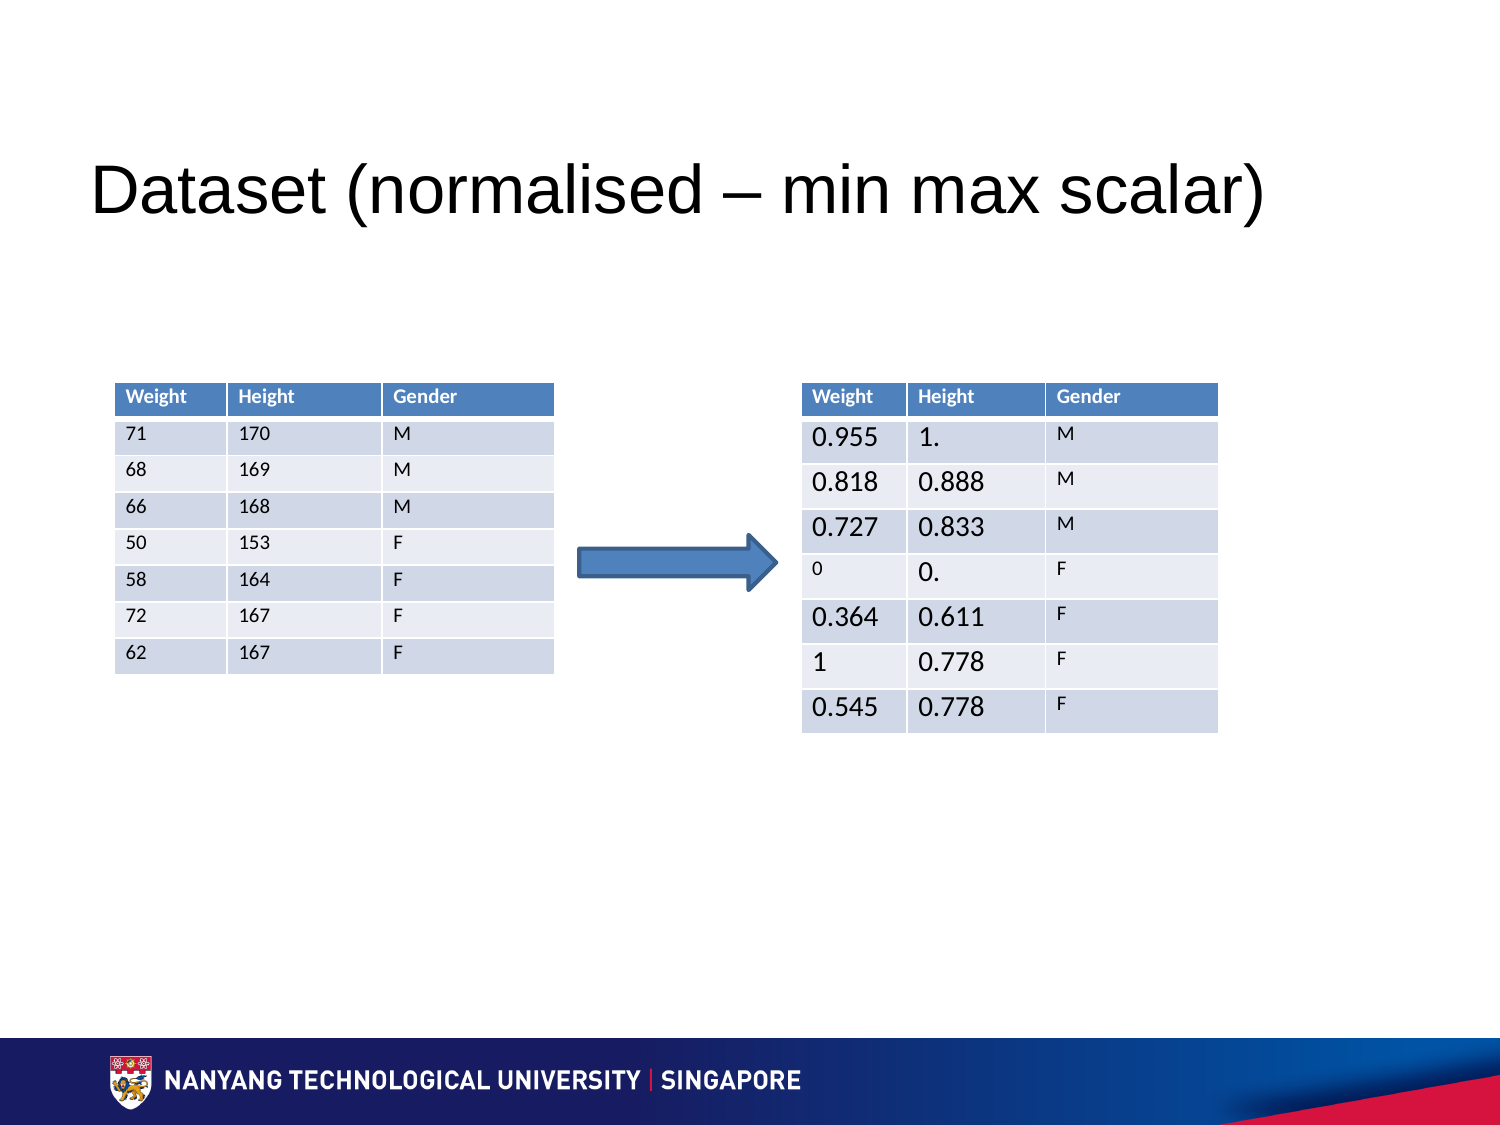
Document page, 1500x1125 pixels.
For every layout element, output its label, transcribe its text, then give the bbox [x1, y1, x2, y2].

table_cell F [1046, 600, 1218, 643]
table_cell 169 [228, 456, 381, 491]
table_cell 72 [115, 603, 226, 637]
table_cell F [383, 566, 554, 601]
table_header Height [908, 383, 1045, 416]
table_header Height [228, 383, 381, 416]
table_cell 168 [228, 493, 381, 528]
table_cell F [1046, 645, 1218, 688]
table_cell 58 [115, 566, 226, 601]
table_cell M [383, 493, 554, 528]
table_header Gender [383, 383, 554, 416]
table_cell M [1046, 510, 1218, 553]
table_cell M [1046, 422, 1218, 463]
table_cell F [383, 530, 554, 564]
table_cell 1 [802, 645, 906, 688]
table_cell 0.833 [908, 510, 1045, 553]
table_cell M [383, 422, 554, 455]
table_cell 62 [115, 639, 226, 674]
table_cell 0.888 [908, 465, 1045, 508]
table_cell F [383, 603, 554, 637]
table_cell 50 [115, 530, 226, 564]
table_cell 1. [908, 422, 1045, 463]
table_cell 0.364 [802, 600, 906, 643]
text_box [577, 532, 779, 593]
table_cell M [383, 456, 554, 491]
table_cell 0.611 [908, 600, 1045, 643]
table_cell 153 [228, 530, 381, 564]
table_header Weight [115, 383, 226, 416]
table_cell F [1046, 690, 1218, 733]
table_cell 0.545 [802, 690, 906, 733]
table_header Weight [802, 383, 906, 416]
table_cell 68 [115, 456, 226, 491]
table_cell F [1046, 555, 1218, 598]
table_header Gender [1046, 383, 1218, 416]
table_cell 164 [228, 566, 381, 601]
table_cell 167 [228, 639, 381, 674]
table_cell 0.727 [802, 510, 906, 553]
table_cell 167 [228, 603, 381, 637]
title Dataset (normalised – min max scalar) [75, 92, 1425, 280]
table_cell 170 [228, 422, 381, 455]
table_cell 71 [115, 422, 226, 455]
picture [0, 1038, 1500, 1125]
table_cell 0. [908, 555, 1045, 598]
table_cell F [383, 639, 554, 674]
table_cell M [1046, 465, 1218, 508]
table_cell 0.818 [802, 465, 906, 508]
table_cell 0.955 [802, 422, 906, 463]
table_cell 66 [115, 493, 226, 528]
table_cell 0.778 [908, 645, 1045, 688]
table_cell 0 [802, 555, 906, 598]
table_cell 0.778 [908, 690, 1045, 733]
